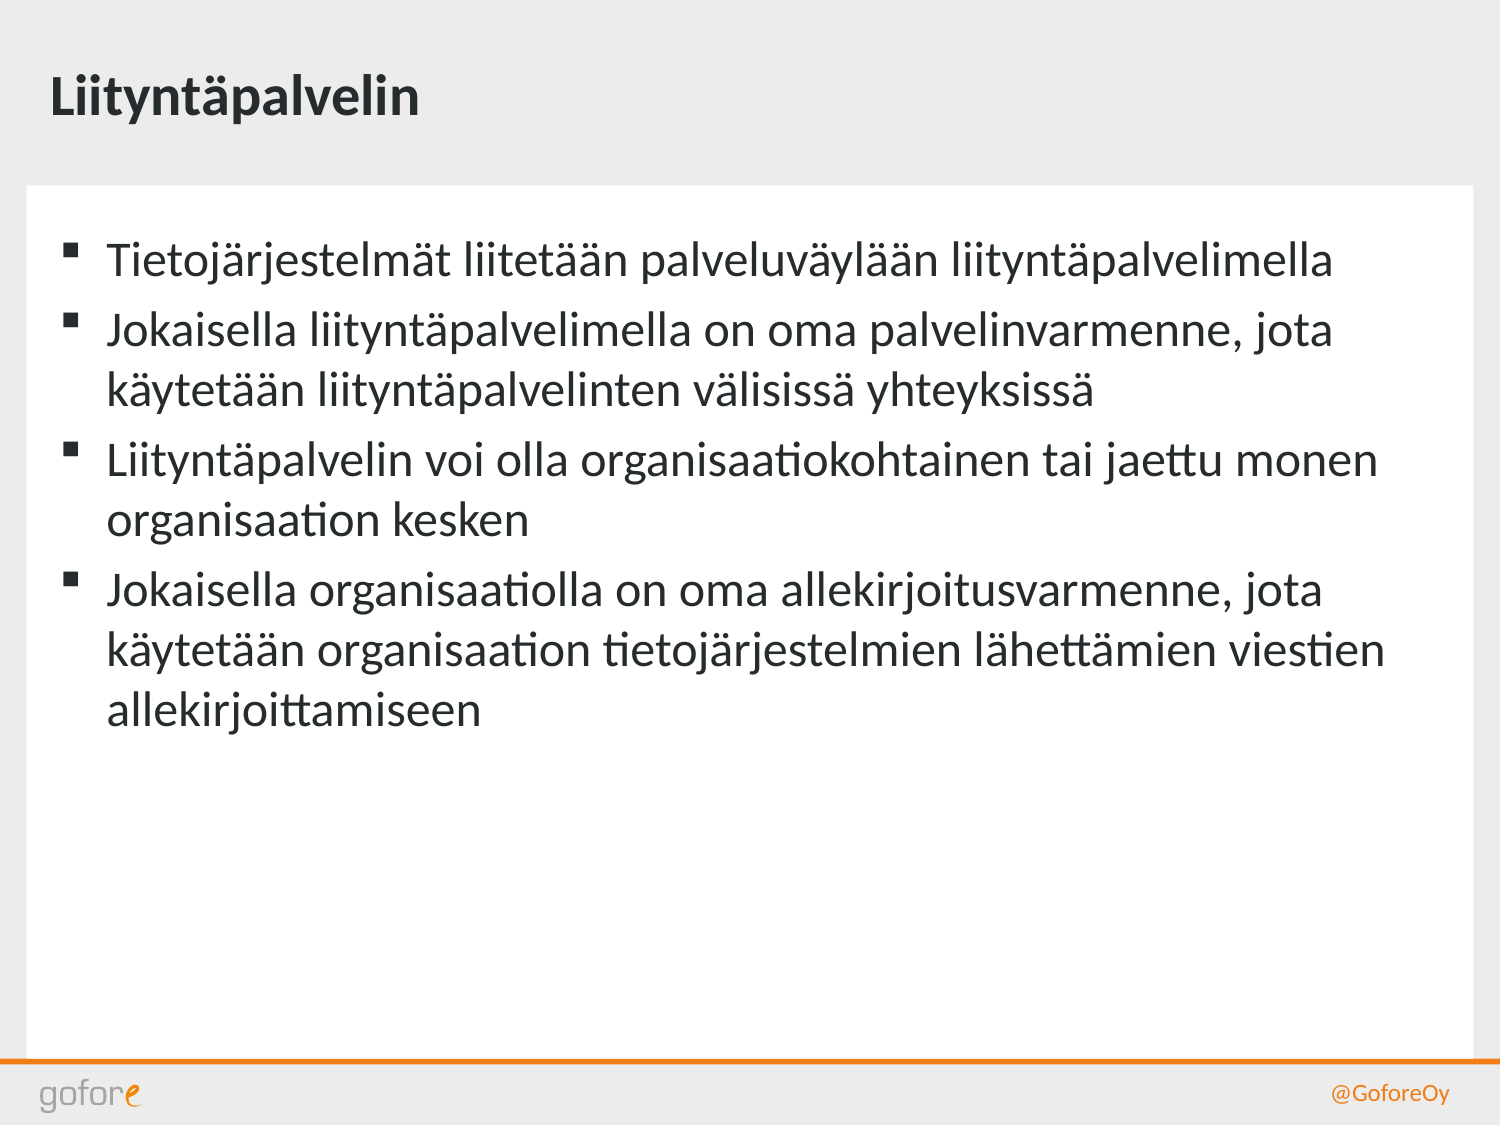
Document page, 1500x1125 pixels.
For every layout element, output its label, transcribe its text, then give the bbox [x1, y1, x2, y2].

list Tietojärjestelmät liitetään palveluväylään liityntäpalvelimella Jokaisella liityntäpalvelimella on oma palvelinvarmenne, jota käytetään liityntäpalvelinten välisissä yhteyksissä Liityntäpalvelin voi olla organisaatiokohtainen tai jaettu monen organisaation kesken Jokaisella organisaatiolla on oma allekirjoitusvarmenne, jota käytetään organisaation tietojärjestelmien lähettämien viestien allekirjoittamiseen [47, 220, 1453, 1059]
footer @GoforeOy [738, 1058, 1471, 1125]
title Liityntäpalvelin [37, 0, 1463, 185]
